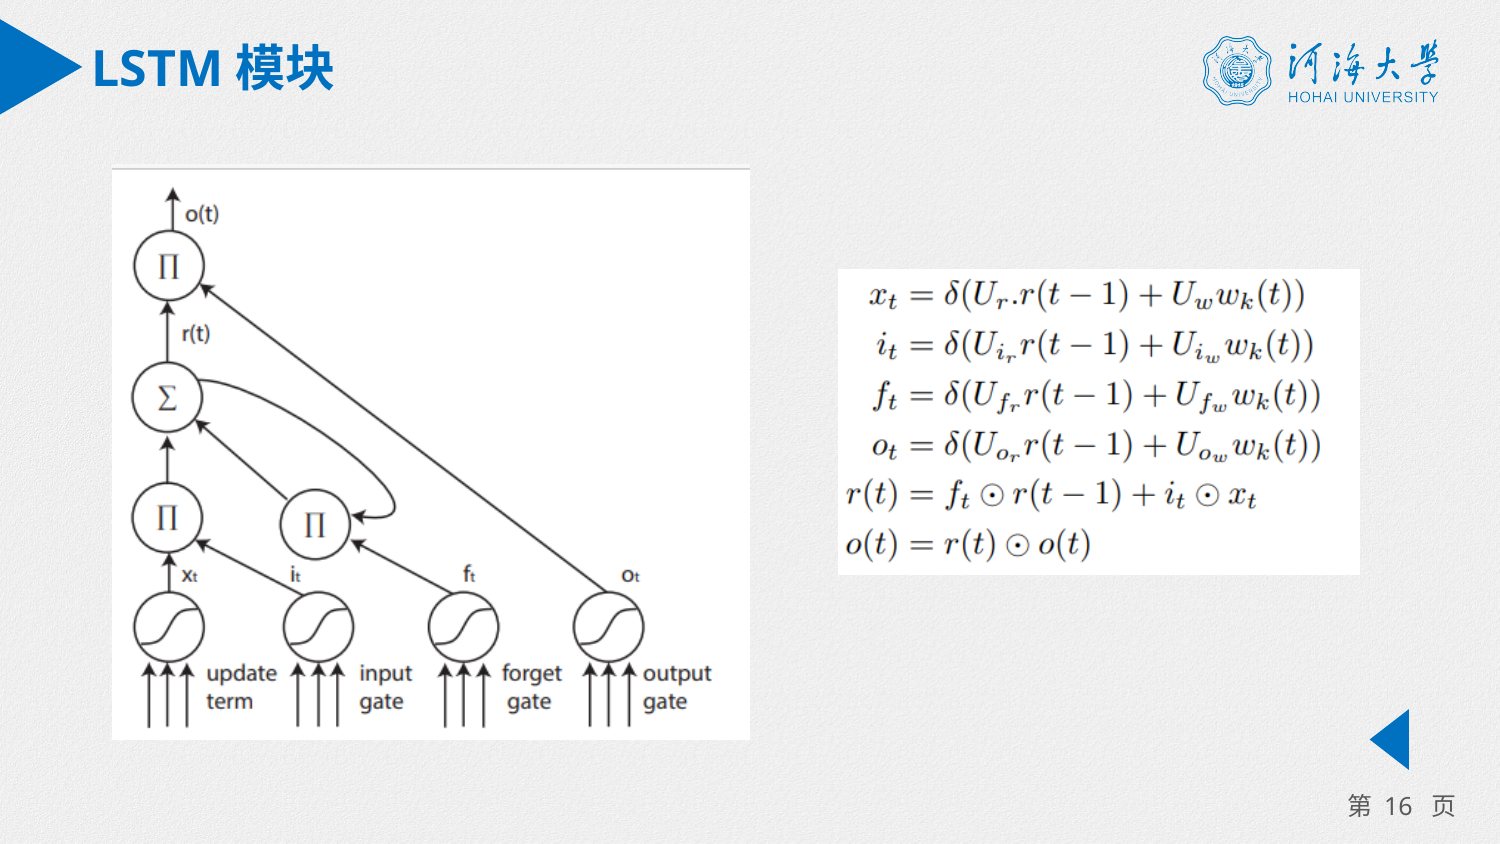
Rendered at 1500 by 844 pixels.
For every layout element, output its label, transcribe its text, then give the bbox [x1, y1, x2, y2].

text_box [1367, 707, 1410, 772]
picture [0, 0, 1500, 844]
text_box [0, 19, 83, 115]
text_box LSTM模块 [76, 29, 351, 105]
